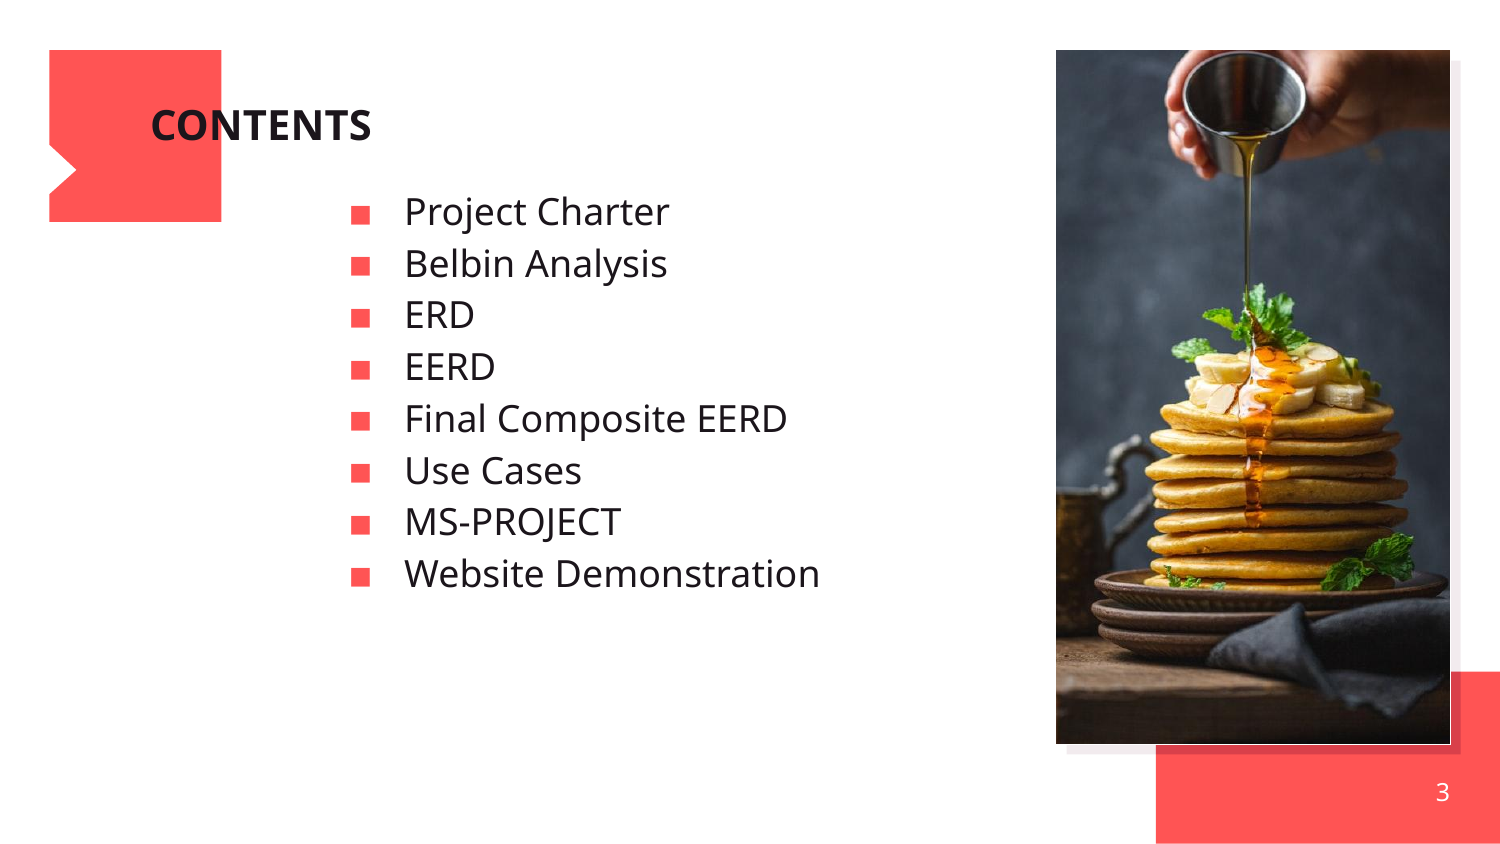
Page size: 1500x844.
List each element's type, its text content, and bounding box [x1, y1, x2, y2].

list Project Charter Belbin Analysis ERD EERD Final Composite EERD Use Cases MS-PROJECT Website Demonstration [329, 181, 1050, 744]
picture [1055, 49, 1451, 744]
slide_number 3 [1350, 751, 1450, 844]
title CONTENTS [150, 83, 992, 149]
